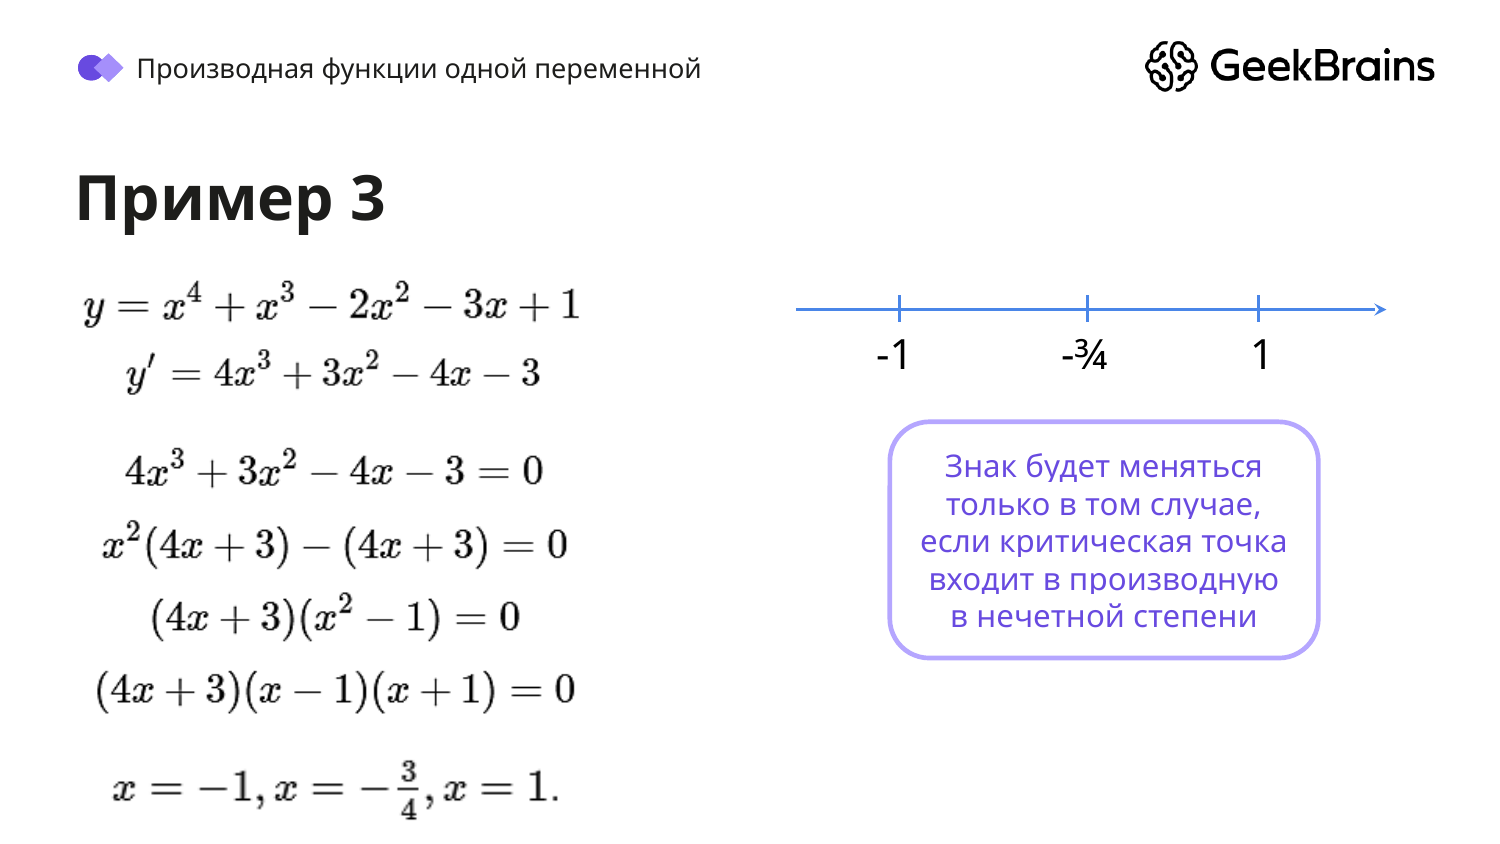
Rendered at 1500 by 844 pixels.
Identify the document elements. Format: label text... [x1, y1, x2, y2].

picture [1145, 39, 1435, 93]
text_box [93, 53, 124, 82]
title Пример 3 [74, 168, 1479, 243]
text_box 1 [1235, 318, 1312, 394]
picture [107, 742, 564, 838]
title Производная функции одной переменной [134, 39, 812, 83]
text_box [78, 54, 102, 81]
text_box Знак будет меняться только в том случае, если критическая точка входит в производную в нечетной степени [889, 421, 1319, 659]
picture [42, 431, 630, 731]
text_box -1 [861, 318, 938, 394]
picture [77, 265, 595, 414]
text_box -¾ [1046, 318, 1130, 394]
